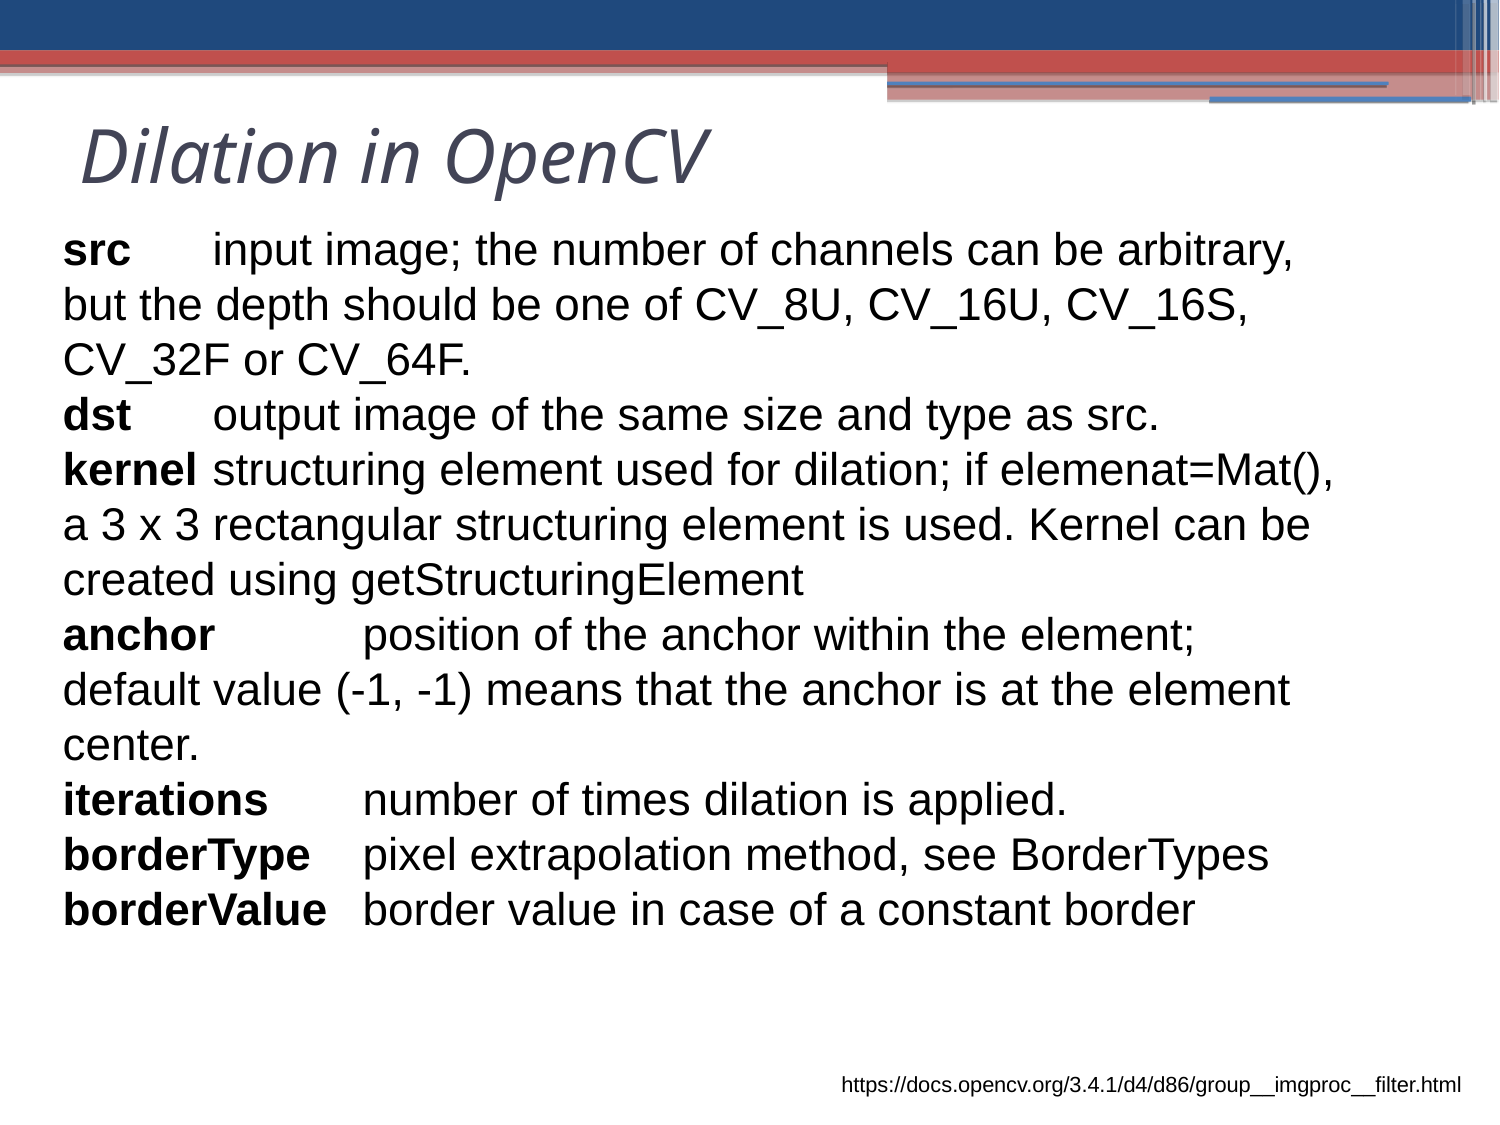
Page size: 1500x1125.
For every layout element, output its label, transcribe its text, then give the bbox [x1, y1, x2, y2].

text_box Dilation in OpenCV [64, 66, 1414, 241]
text_box https://docs.opencv.org/3.4.1/d4/d86/group__imgproc__filter.html [826, 1062, 1478, 1102]
text_box src input image; the number of channels can be arbitrary, but the depth should be one of CV_8U, CV_16U, CV_16S, CV_32F or CV_64F. dst output image of the same size and type as src. kernel structuring element used for dilation; if elemenat=Mat(), a 3 x 3 rectangular structuring element is used. Kernel can be created using getStructuringElement anchor position of the anchor within the element; default value (-1, -1) means that the anchor is at the element center. iterations number of times dilation is applied. borderType pixel extrapolation method, see BorderTypes borderValue border value in case of a constant border [47, 212, 1355, 1019]
